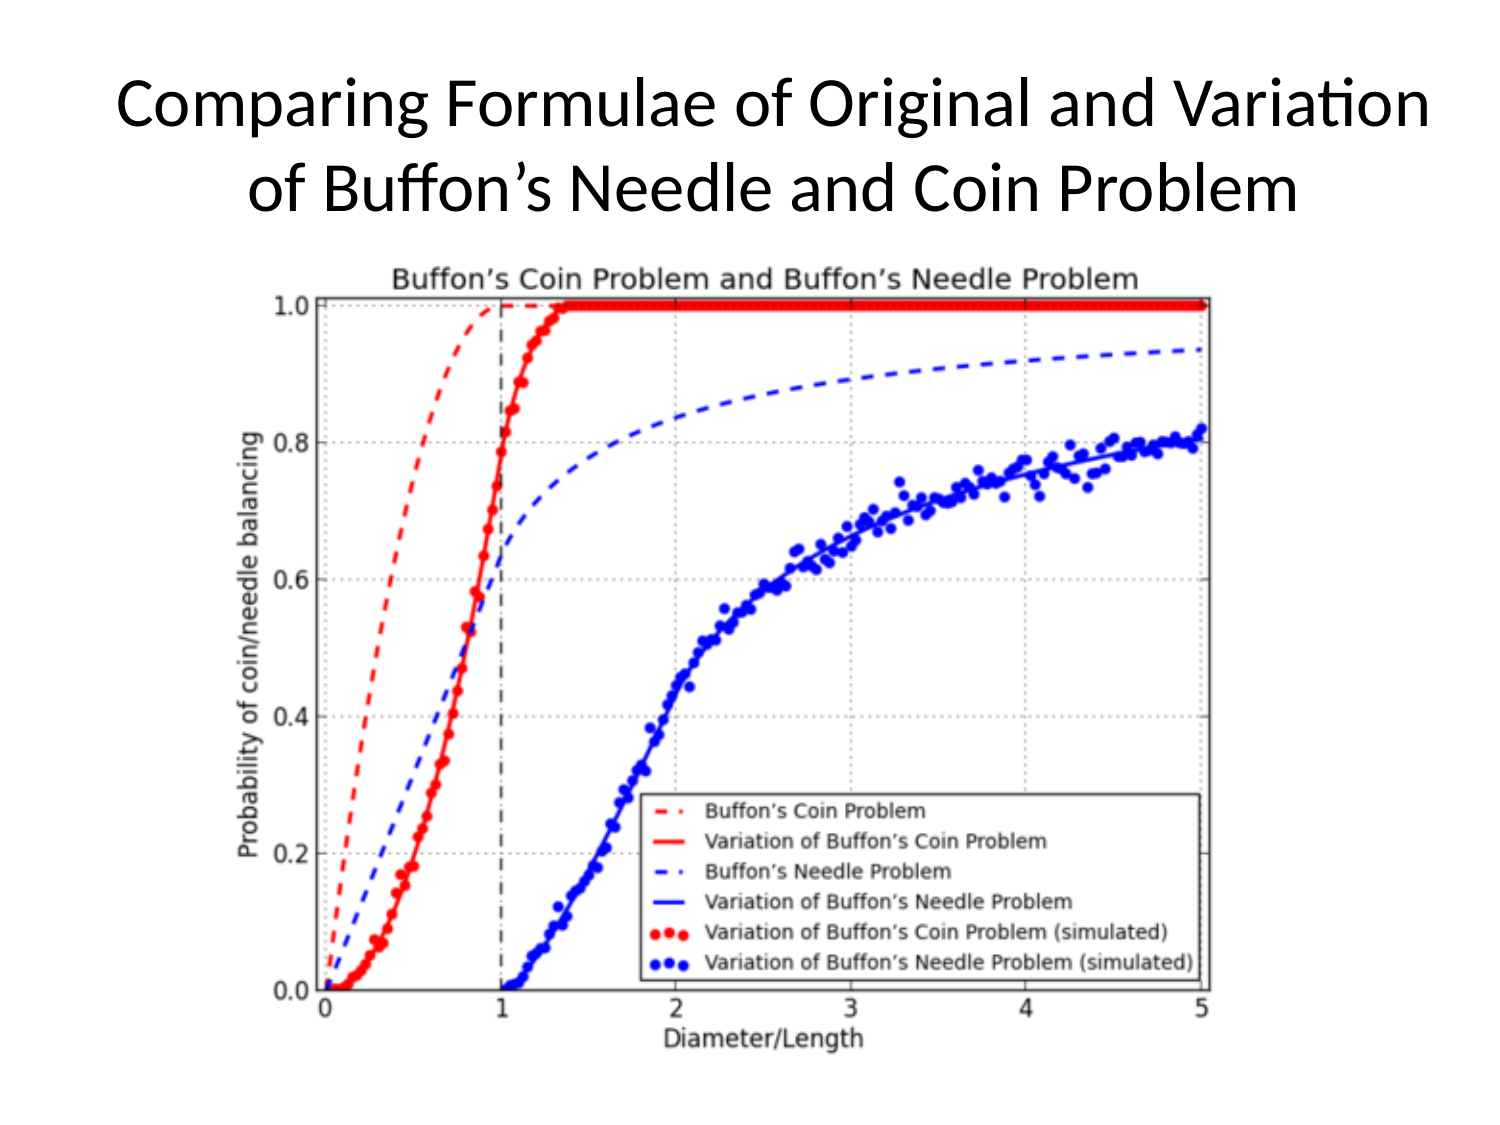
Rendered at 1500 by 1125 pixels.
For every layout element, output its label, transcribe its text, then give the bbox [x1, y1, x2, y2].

text_box Comparing Formulae of Original and Variation of Buffon’s Needle and Coin Problem [99, 46, 1450, 235]
picture [174, 213, 1326, 1079]
